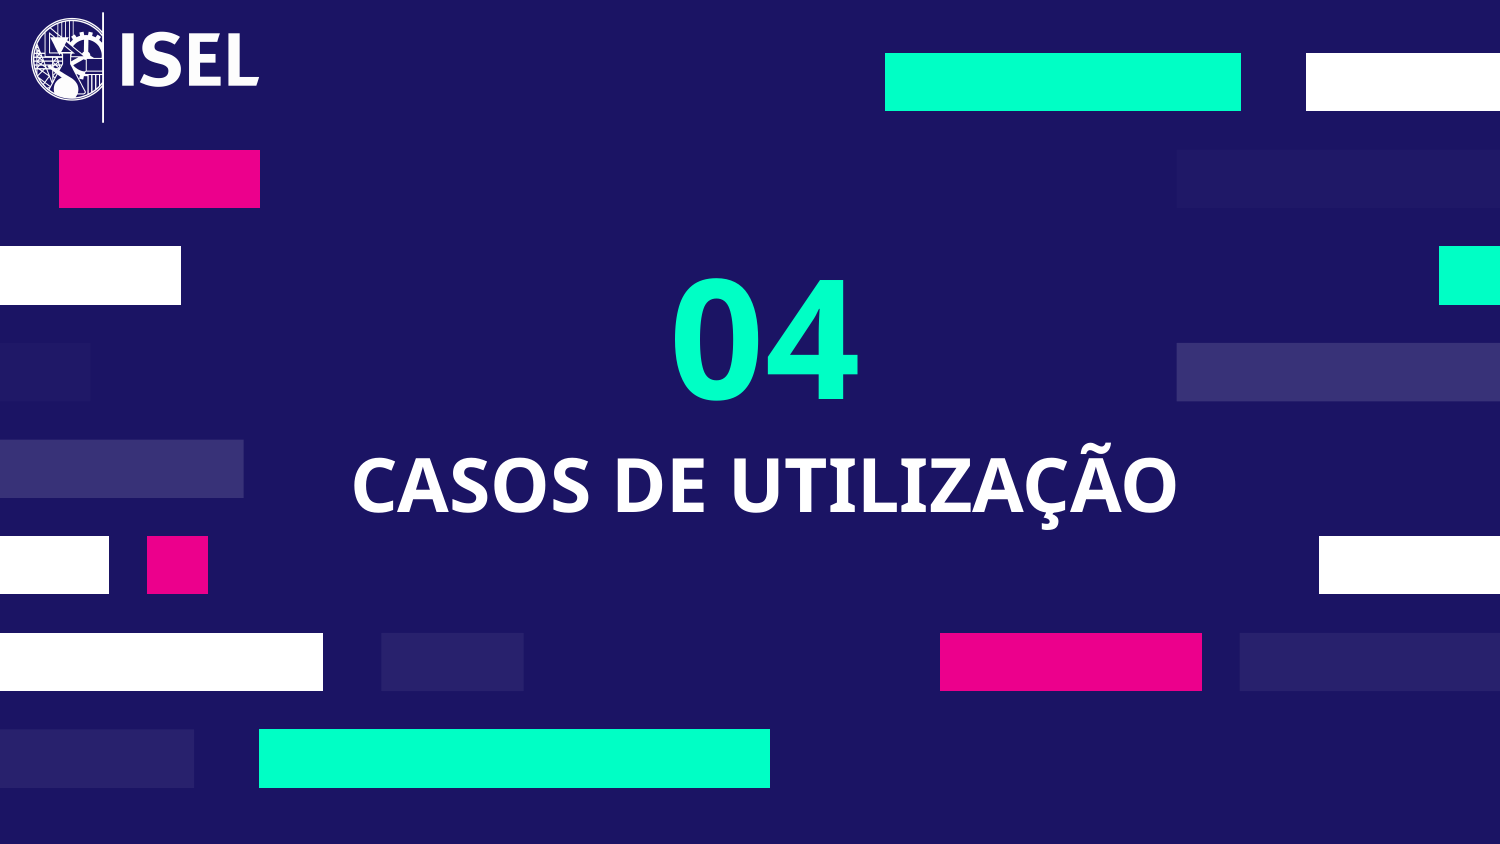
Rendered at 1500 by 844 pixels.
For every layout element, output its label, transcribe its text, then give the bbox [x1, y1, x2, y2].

picture [0, 0, 290, 148]
title CASOS DE UTILIZAÇÃO [74, 445, 1457, 519]
title 04 [74, 352, 1457, 434]
